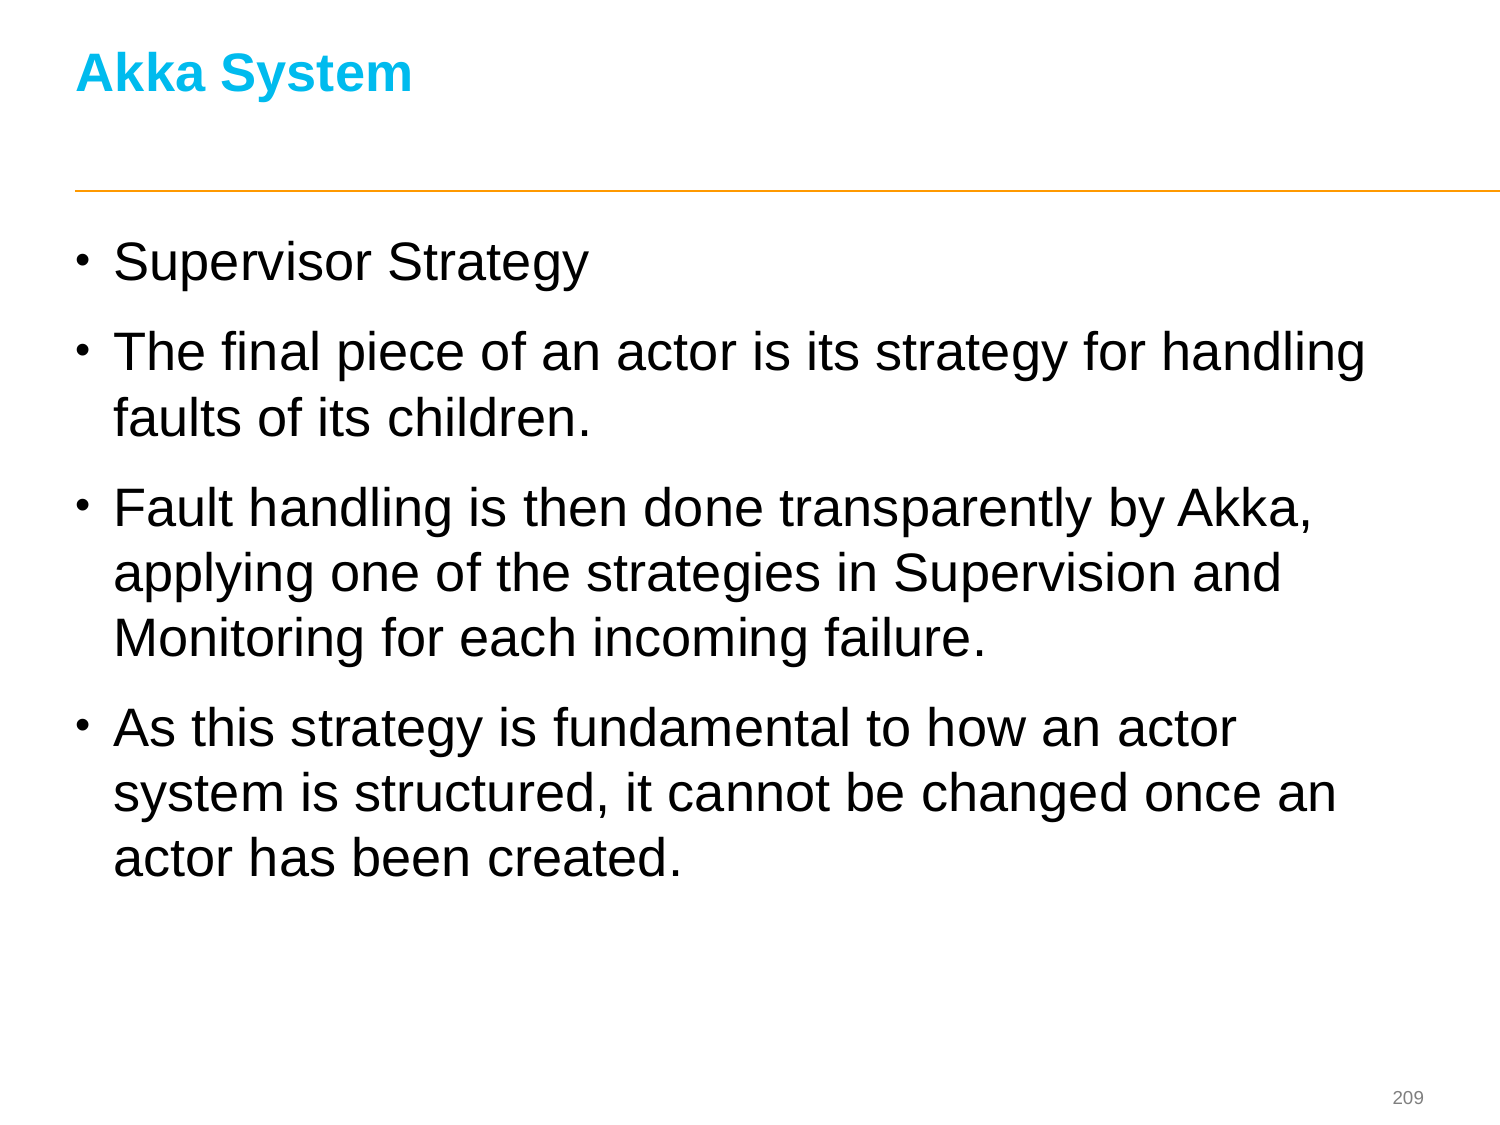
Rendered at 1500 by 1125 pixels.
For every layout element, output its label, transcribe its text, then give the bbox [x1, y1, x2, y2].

title Akka System [75, 27, 1422, 157]
list Supervisor Strategy The final piece of an actor is its strategy for handling faults of its children. Fault handling is then done transparently by Akka, applying one of the strategies in Supervision and Monitoring for each incoming failure. As this strategy is fundamental to how an actor system is structured, it cannot be changed once an actor has been created. [75, 226, 1425, 1018]
